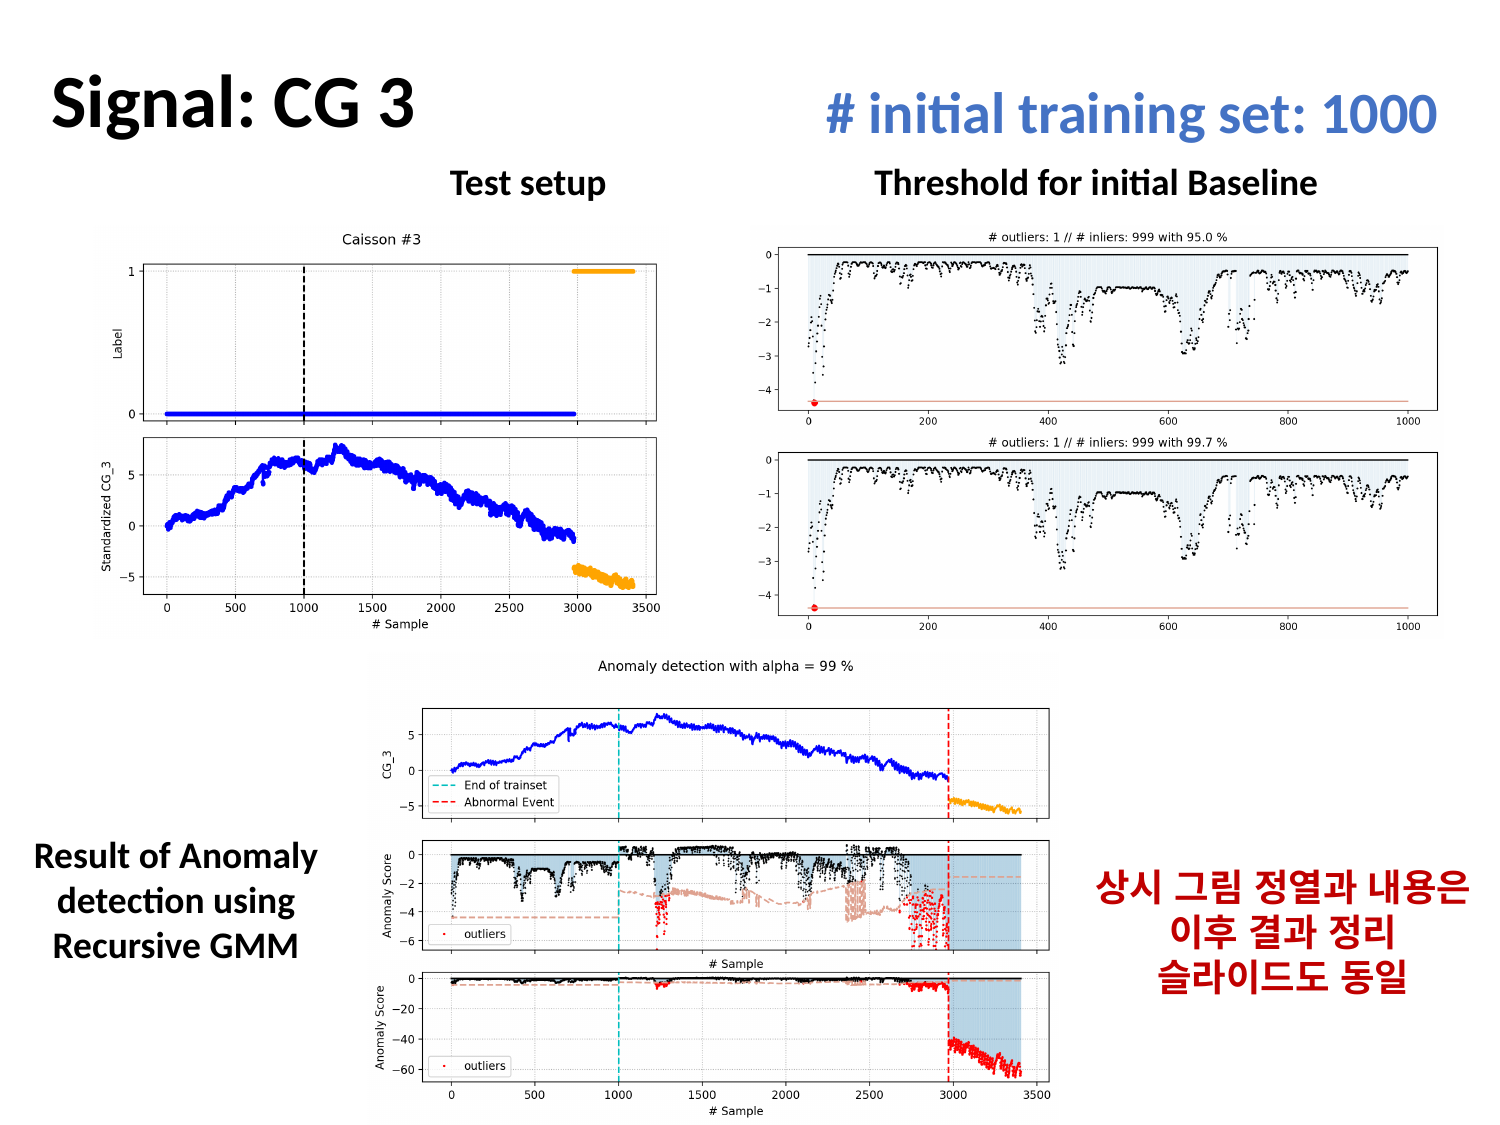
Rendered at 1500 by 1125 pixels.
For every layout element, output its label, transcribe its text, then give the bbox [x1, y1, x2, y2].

picture [366, 652, 1059, 1125]
picture [93, 225, 669, 639]
text_box Threshold for initial Baseline [799, 150, 1394, 211]
text_box Test setup [343, 150, 713, 211]
text_box 상시 그림 정열과 내용은 이후 결과 정리 슬라이드도 동일 [1066, 856, 1500, 1006]
text_box Result of Anomaly detection using Recursive GMM [0, 823, 366, 974]
text_box # initial training set: 1000 [765, 67, 1500, 153]
picture [749, 225, 1444, 639]
text_box Signal: CG 3 [36, 44, 476, 150]
